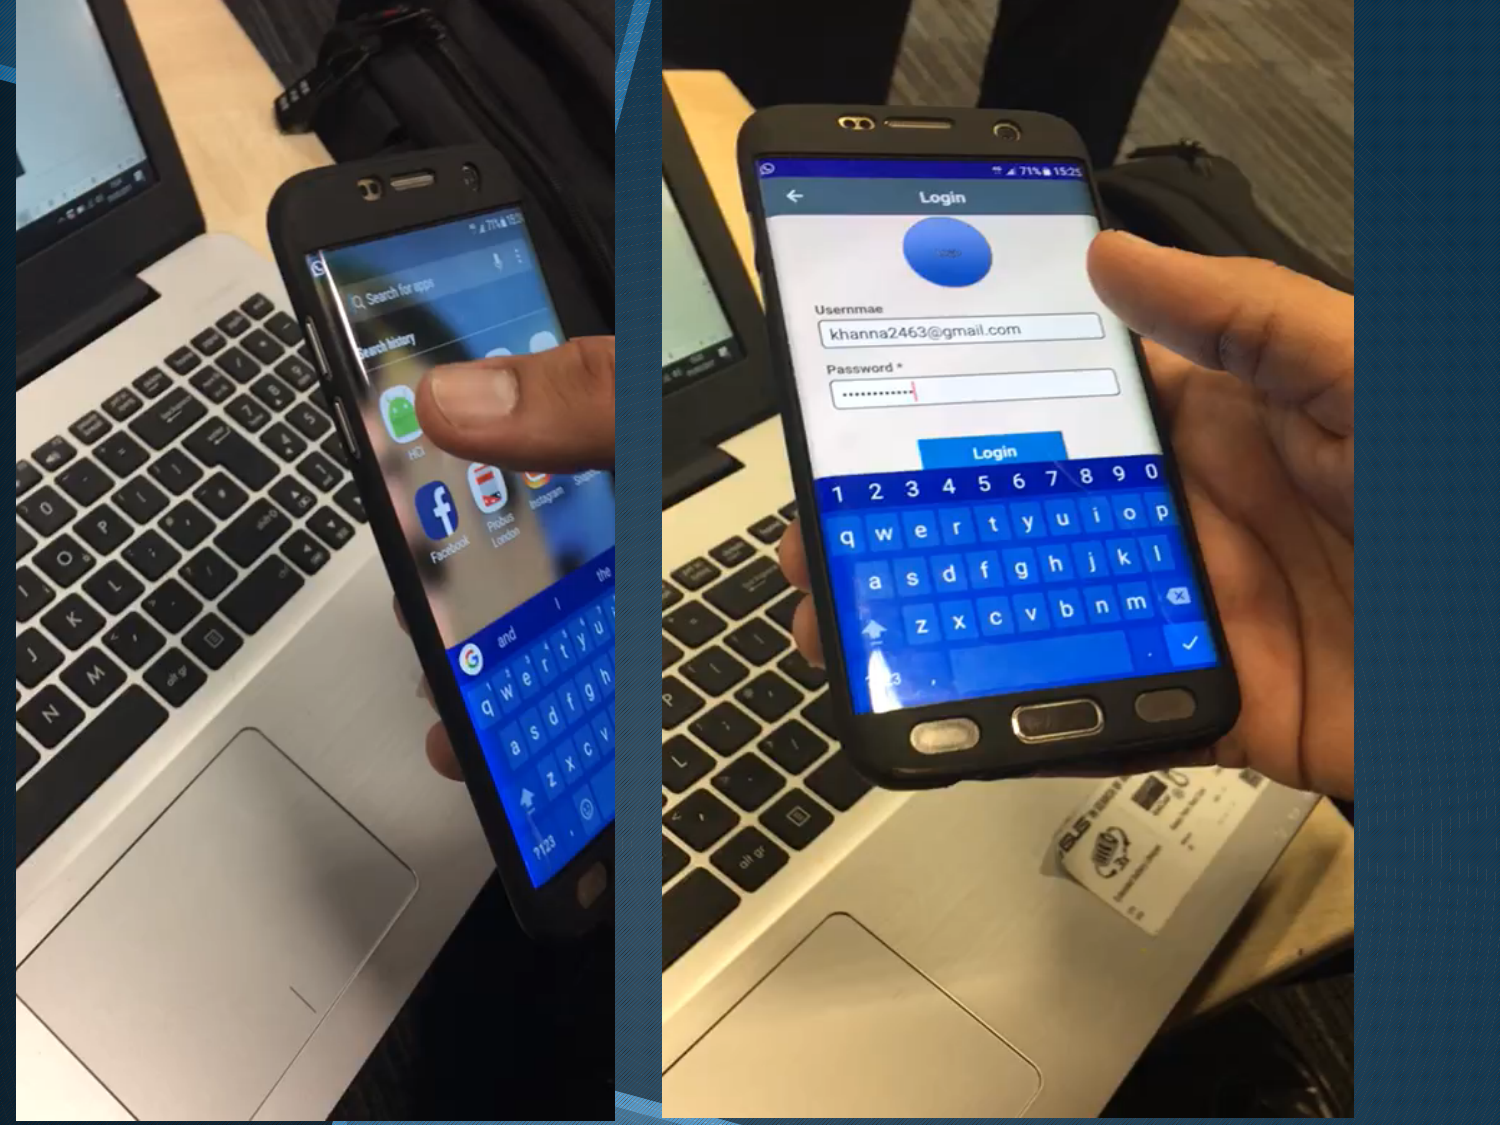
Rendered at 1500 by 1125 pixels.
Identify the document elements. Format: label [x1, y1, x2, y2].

text_box [14, 0, 616, 1123]
text_box [660, 0, 1356, 1120]
